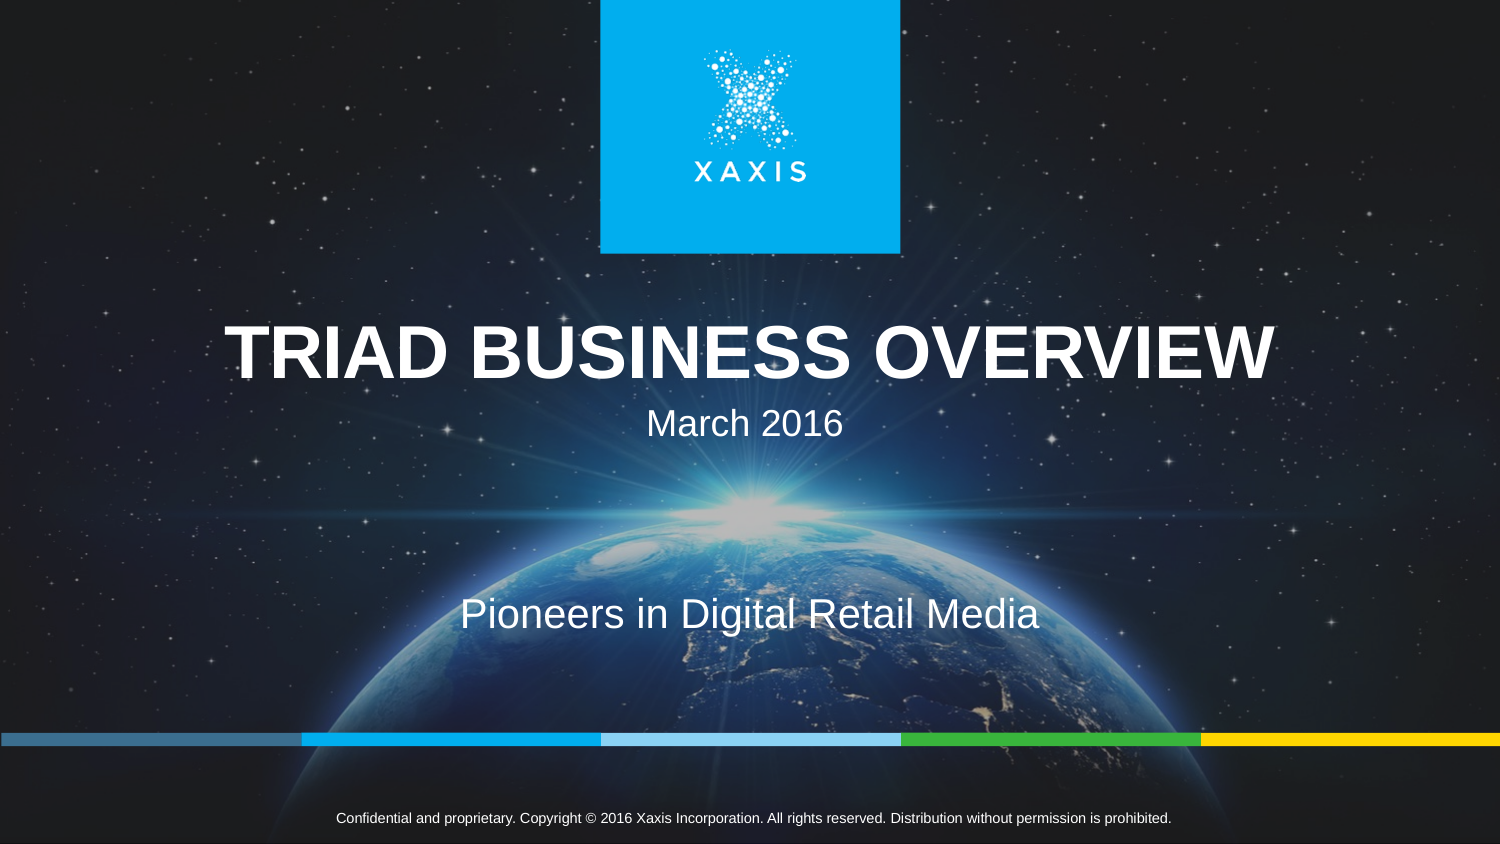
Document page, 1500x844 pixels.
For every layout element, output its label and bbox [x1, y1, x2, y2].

picture [727, 80, 773, 118]
picture [768, 111, 775, 121]
picture [792, 162, 805, 181]
picture [736, 119, 745, 125]
picture [725, 79, 730, 89]
picture [721, 162, 740, 181]
text_box [1, 732, 1500, 747]
picture [696, 162, 711, 181]
picture [752, 117, 761, 125]
picture [750, 162, 765, 181]
picture [0, 0, 1500, 844]
picture [754, 75, 764, 81]
